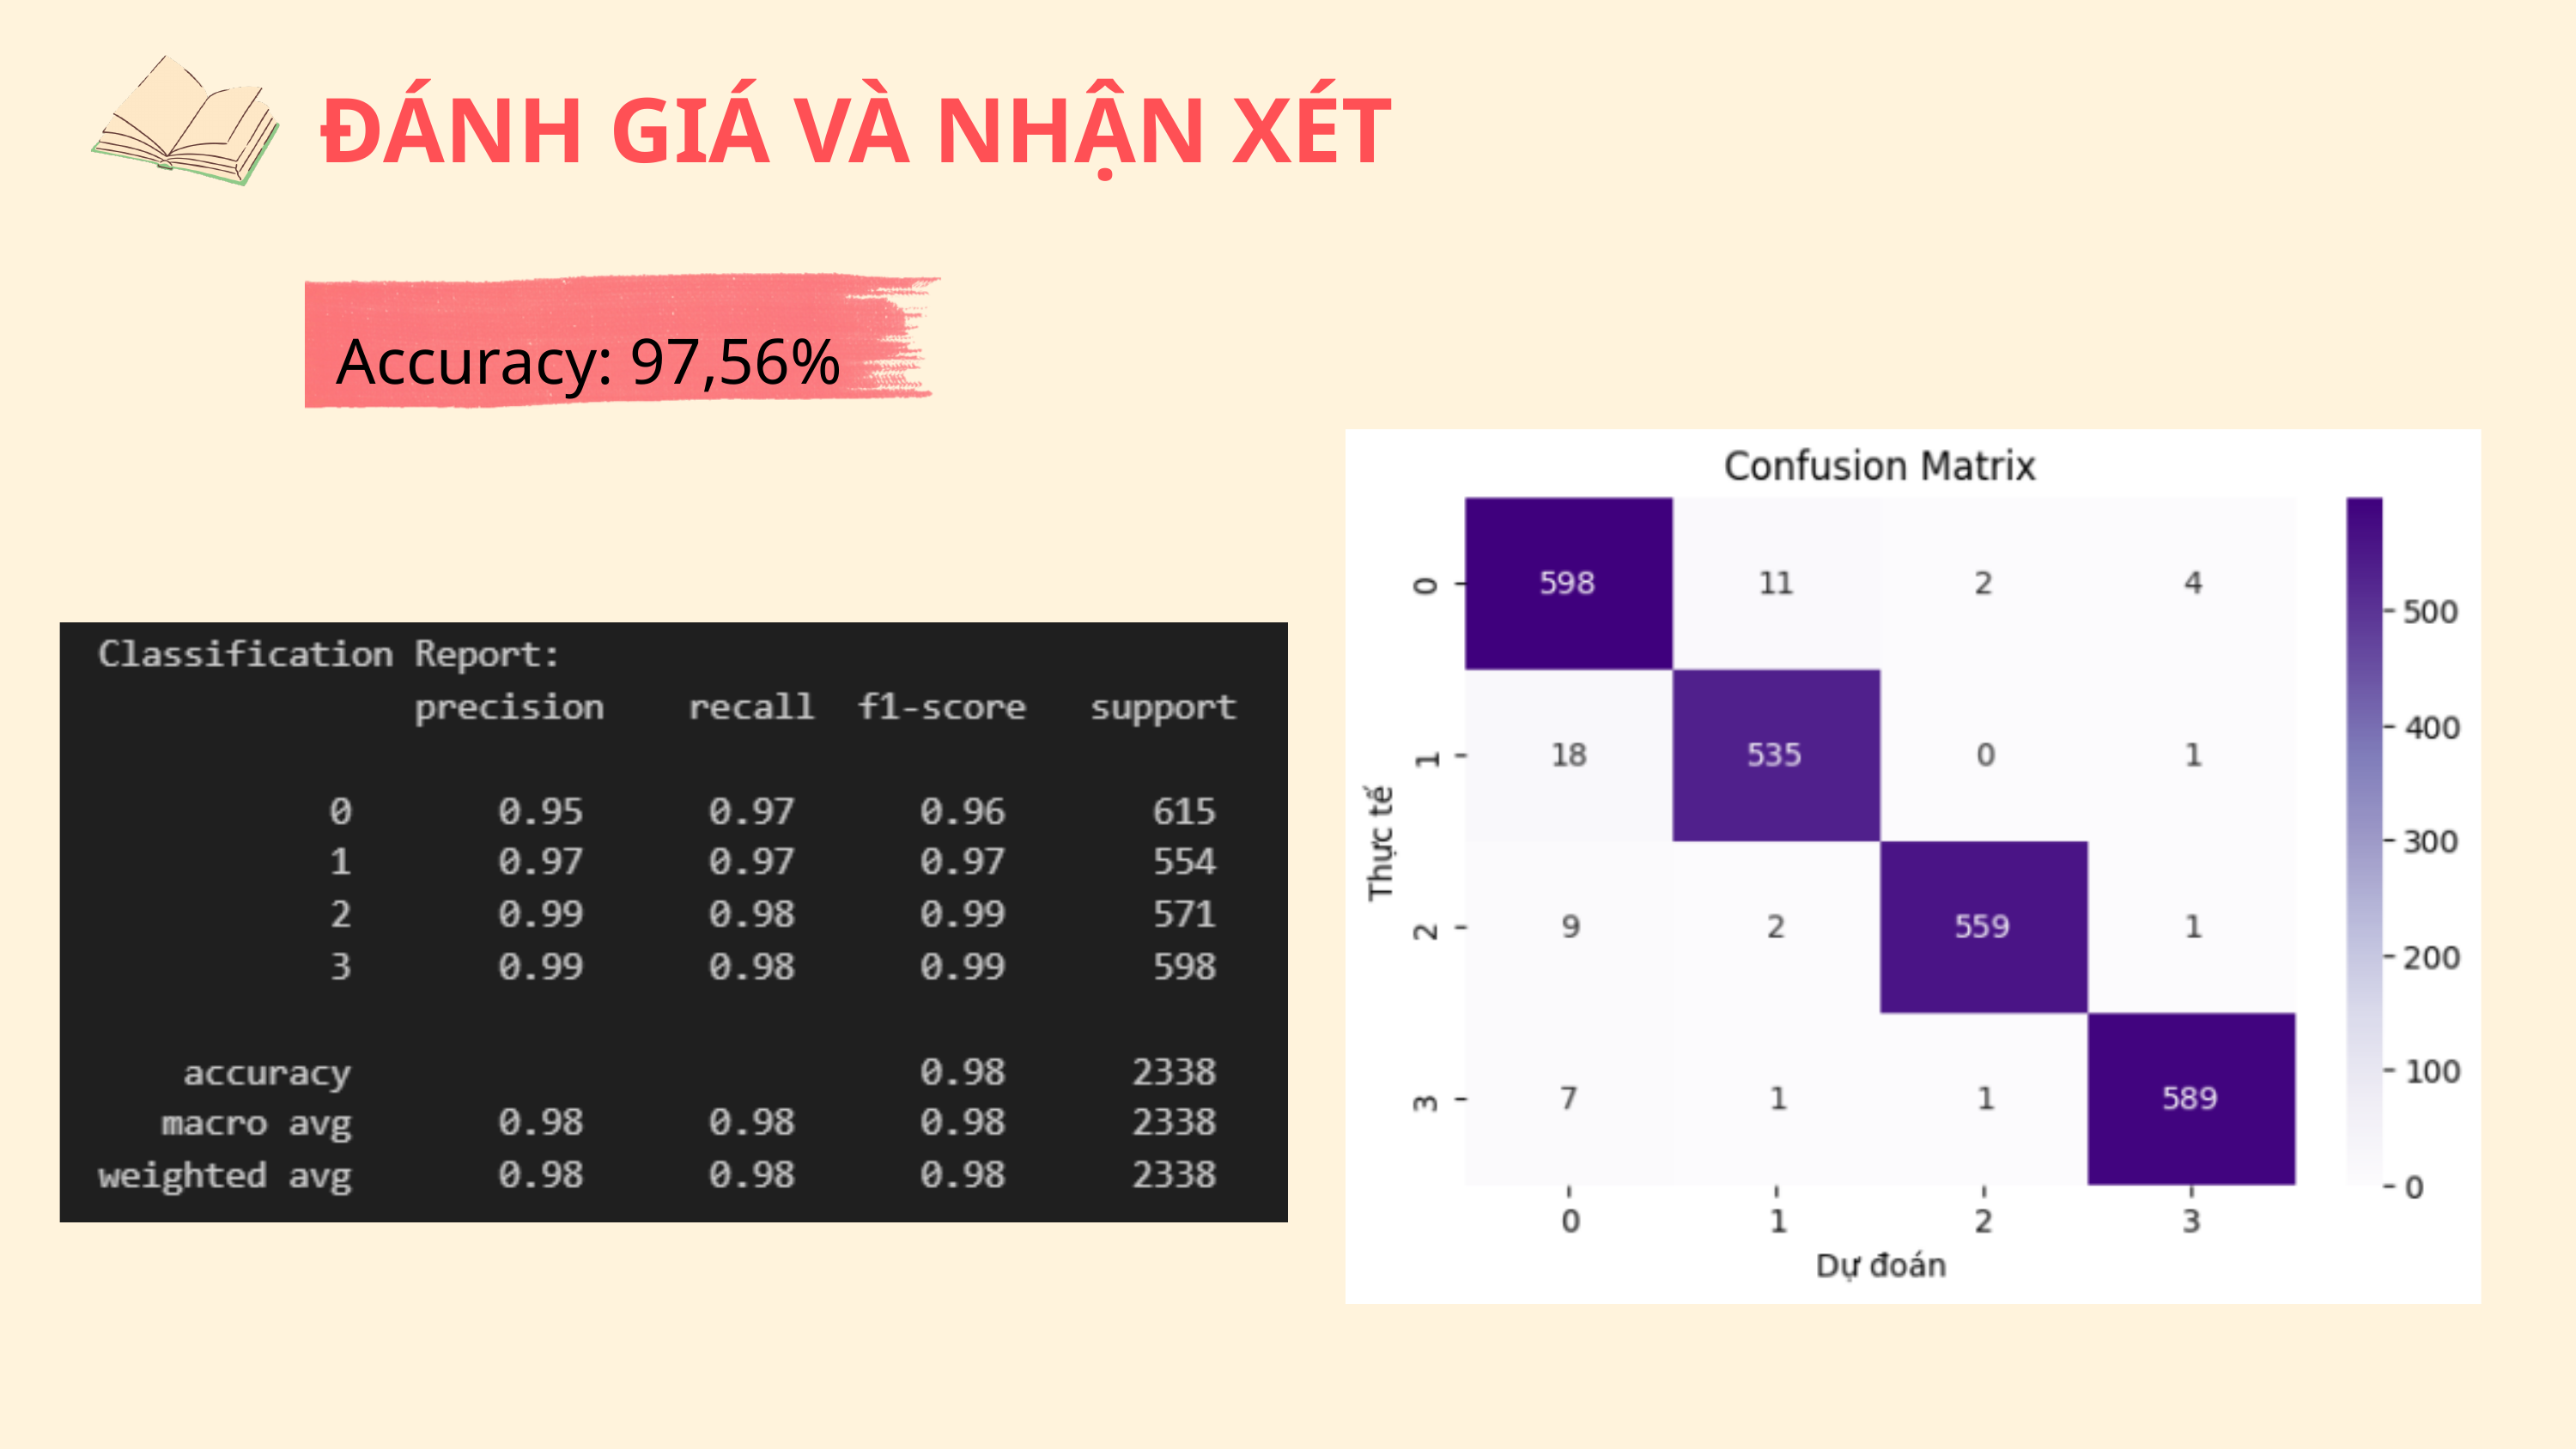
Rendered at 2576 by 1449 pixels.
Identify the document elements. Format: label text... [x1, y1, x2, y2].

text_box [59, 622, 1289, 1222]
text_box [1346, 429, 2482, 1304]
text_box [90, 55, 280, 186]
text_box ĐÁNH GIÁ VÀ NHẬN XÉT [304, 55, 1409, 181]
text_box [304, 272, 942, 409]
